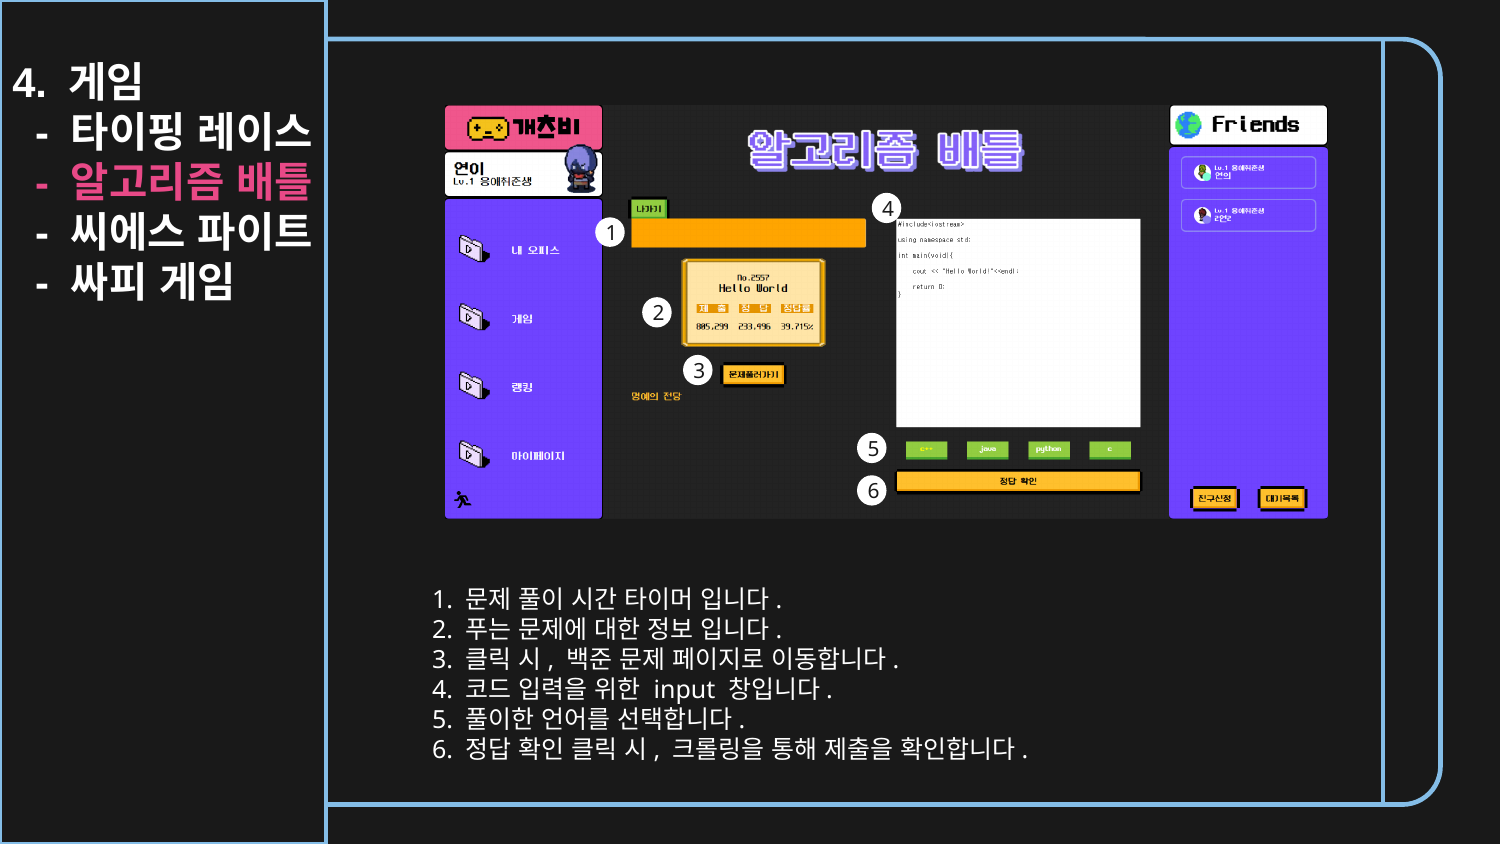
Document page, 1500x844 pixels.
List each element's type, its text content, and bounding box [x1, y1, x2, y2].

text_box [0, 0, 328, 48]
text_box 4. 게임 - 타이핑 레이스 - 알고리즘 배틀 - 씨에스 파이트 - 싸피 게임 [0, 48, 329, 364]
text_box 1. 문제 풀이 시간 타이머 입니다. 2. 푸는 문제에 대한 정보 입니다. 3. 클릭 시, 백준 문제 페이지로 이동합니다. 4. 코드 입력을 위한 input 창입니다. 5. 풀이한 언어를 선택합니다. 6. 정답 확인 클릭 시, 크롤링을 통해 제출을 확인합니다. [417, 576, 1297, 772]
picture [445, 105, 1329, 520]
text_box [0, 364, 328, 844]
